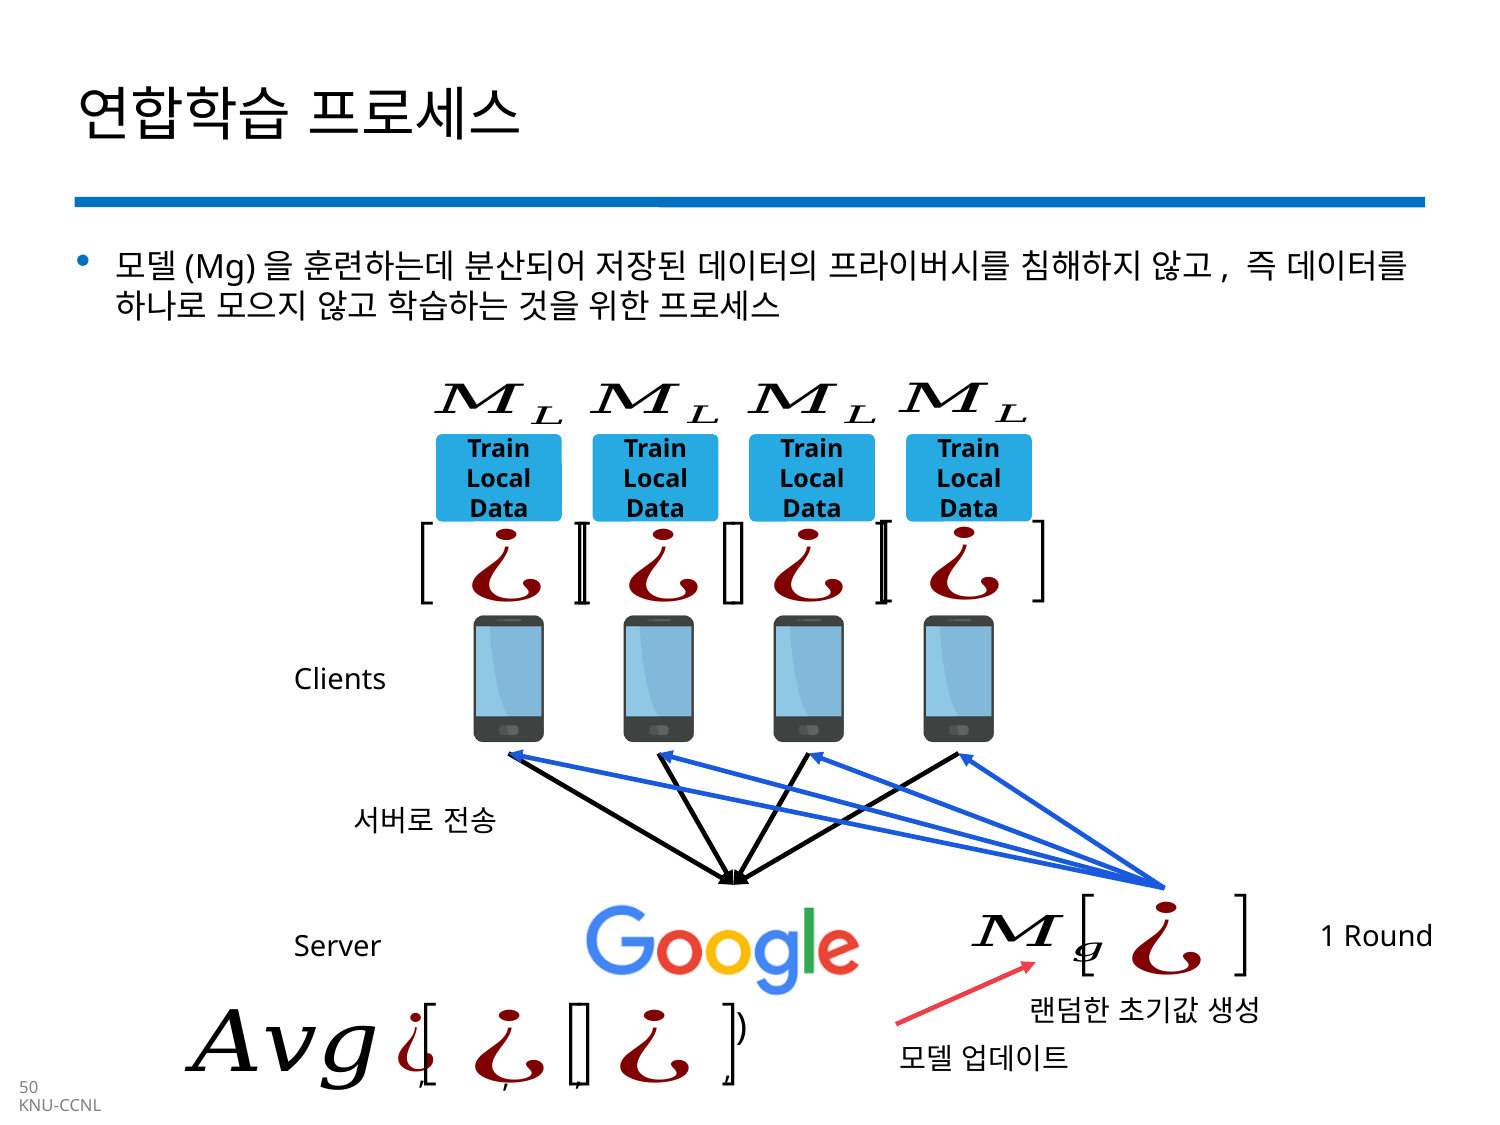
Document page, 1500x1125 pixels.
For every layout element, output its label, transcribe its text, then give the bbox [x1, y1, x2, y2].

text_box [508, 753, 1165, 889]
text_box Server [279, 920, 417, 970]
text_box 1 Round [1304, 909, 1466, 960]
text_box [895, 961, 1037, 1042]
text_box Train Local Data [590, 432, 721, 524]
text_box Train Local Data [747, 432, 878, 524]
text_box 랜덤한 초기값 생성 [1041, 984, 1315, 1035]
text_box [180, 994, 897, 1102]
text_box Train Local Data [433, 432, 564, 524]
text_box Clients [279, 652, 417, 703]
list 모델(Mg)을 훈련하는데 분산되어 저장된 데이터의 프라이버시를 침해하지 않고, 즉 데이터를 하나로 모으지 않고 학습하는 것을 위한 프로세스 [62, 237, 1425, 1075]
text_box Train Local Data [904, 432, 1034, 524]
text_box 모델 업데이트 [902, 1032, 1120, 1083]
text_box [433, 602, 1034, 754]
picture [548, 889, 918, 994]
title 연합학습 프로세스 [62, 62, 1413, 163]
